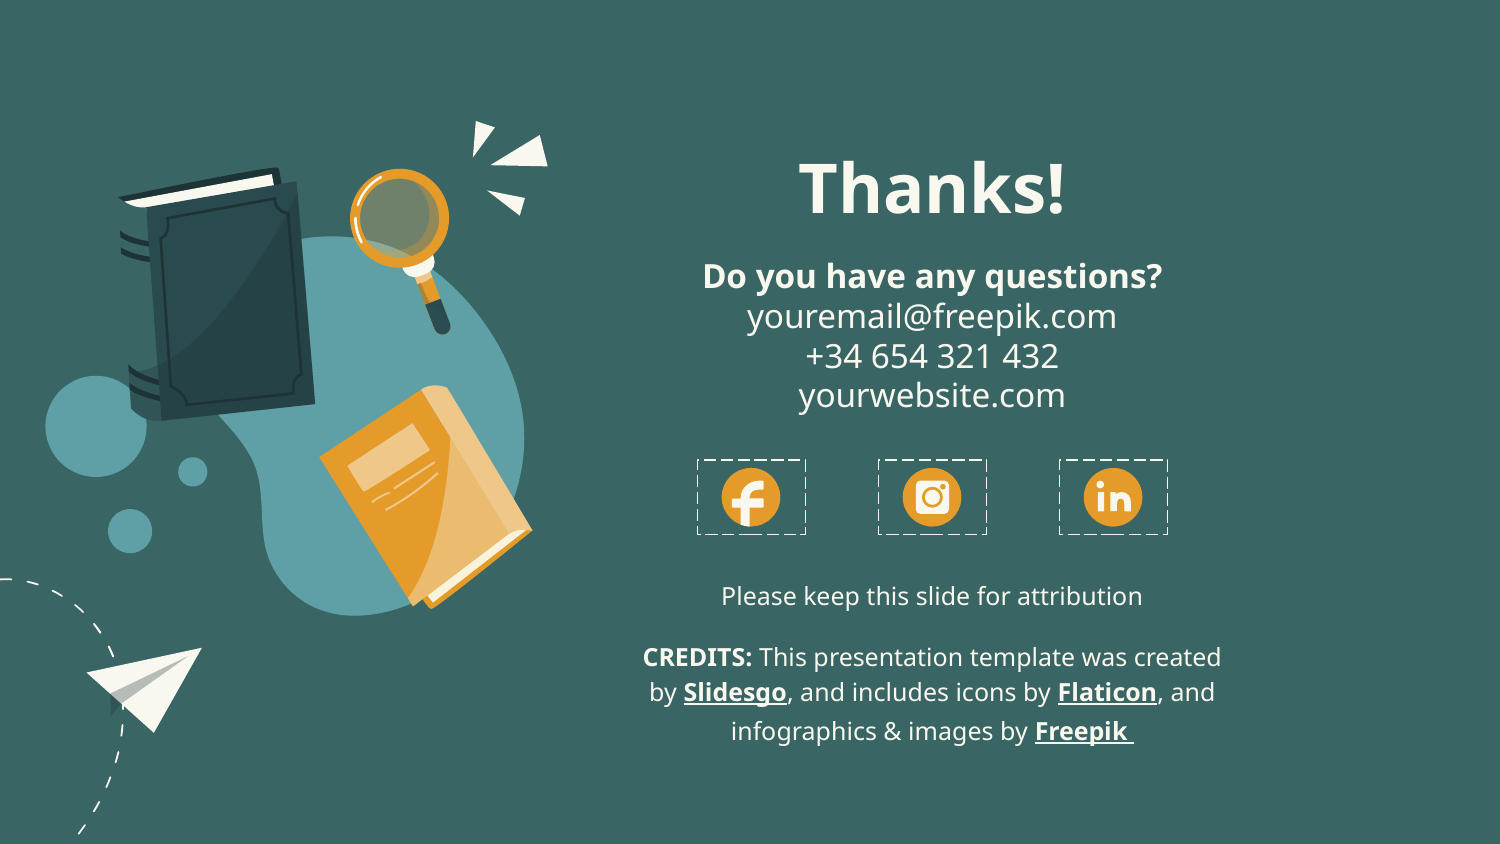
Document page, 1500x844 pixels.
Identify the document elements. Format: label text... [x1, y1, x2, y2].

text_box [78, 824, 86, 835]
text_box [105, 776, 112, 789]
text_box [878, 459, 987, 535]
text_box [7, 104, 575, 648]
title Thanks! [580, 130, 1307, 239]
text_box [721, 467, 782, 527]
text_box [93, 801, 100, 813]
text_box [902, 467, 963, 527]
text_box [697, 459, 806, 535]
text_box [86, 656, 203, 734]
subtitle Do you have any questions? youremail@freepik.com +34 654 321 432 yourwebsite.com [580, 239, 1307, 414]
text_box Please keep this slide for attribution [580, 573, 1307, 617]
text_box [1083, 467, 1144, 527]
text_box [114, 751, 120, 764]
text_box [1059, 459, 1168, 535]
